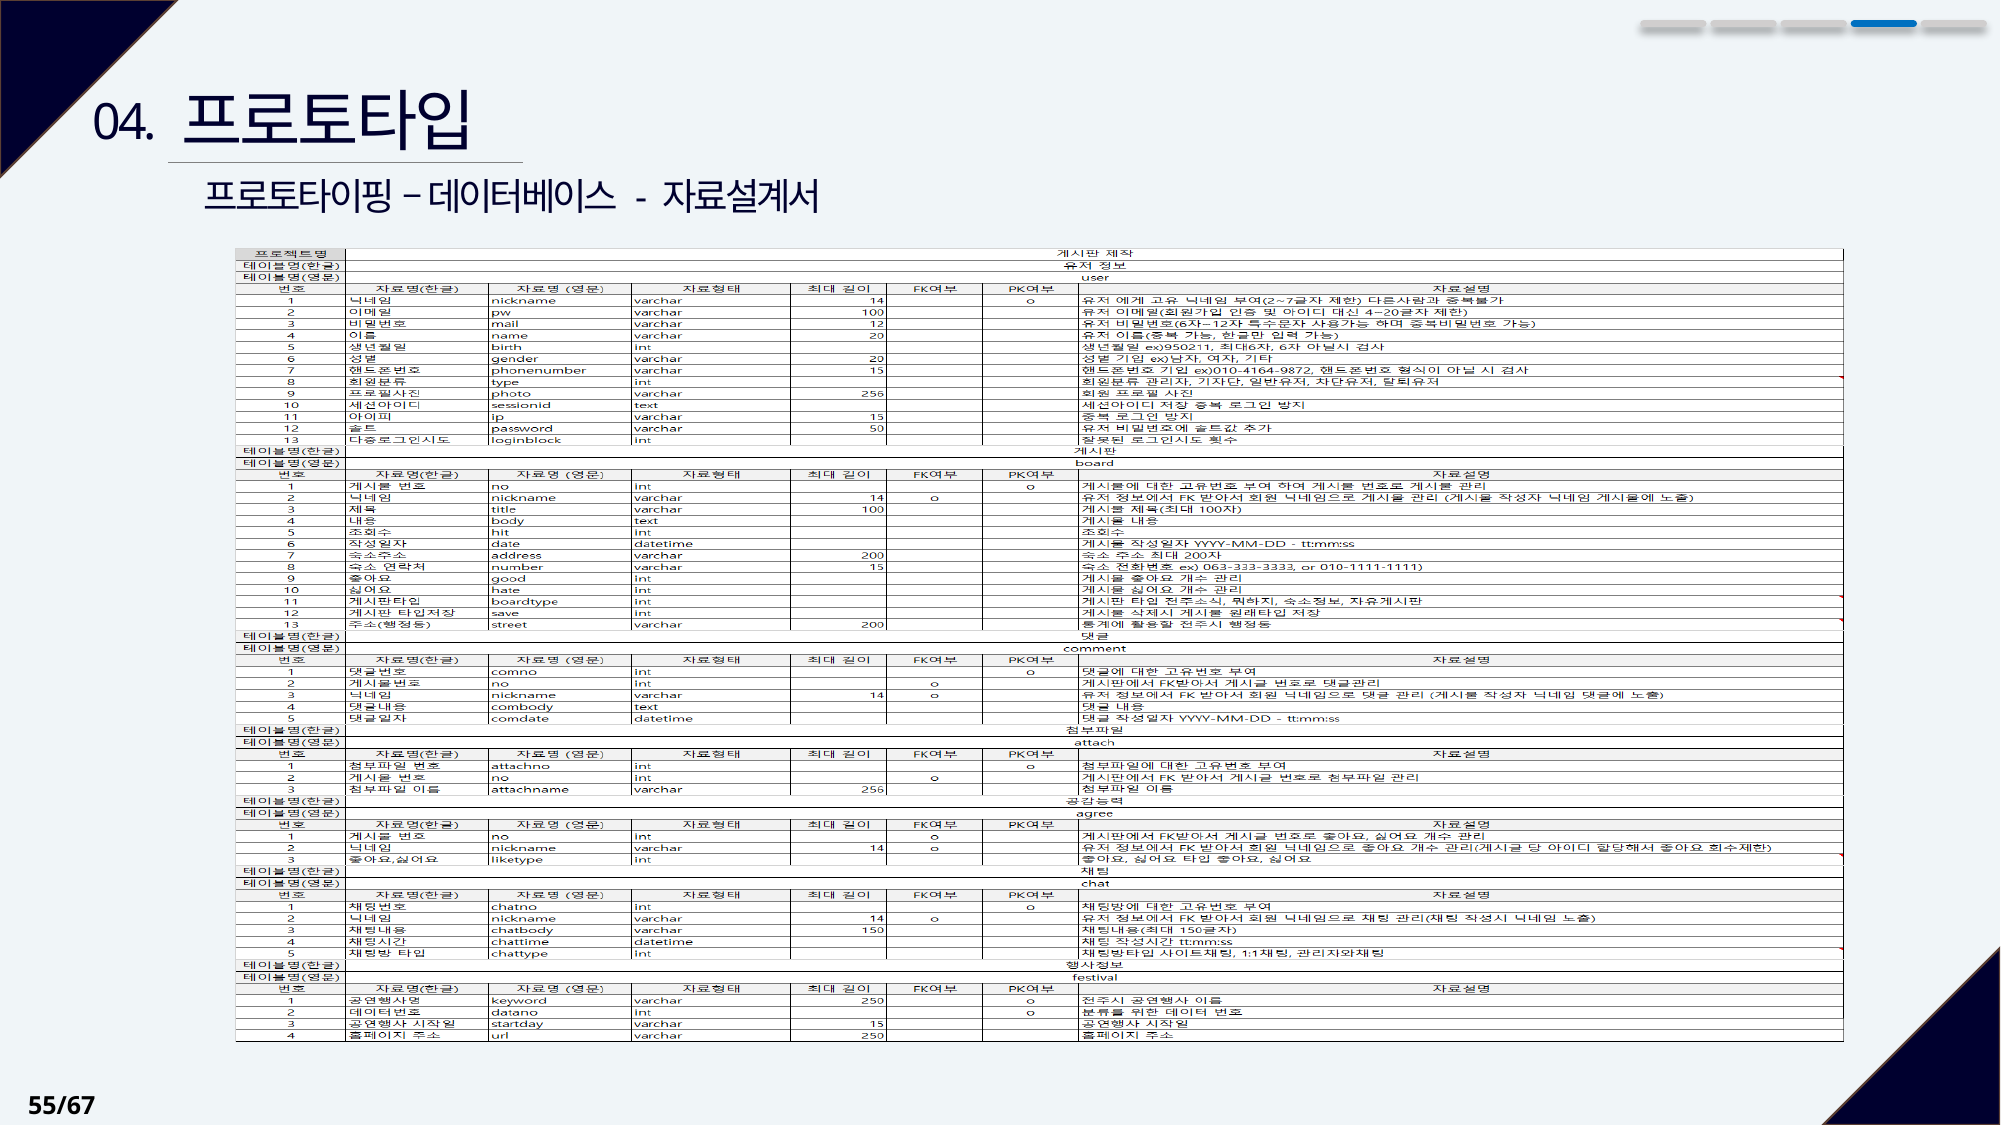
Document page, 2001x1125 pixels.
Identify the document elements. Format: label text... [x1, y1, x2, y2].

text_box 프로토타입 [166, 71, 492, 167]
text_box 프로토타이핑 – 데이터베이스 - 자료설계서 [189, 165, 838, 225]
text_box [235, 248, 1844, 1042]
text_box 04. [78, 81, 172, 157]
